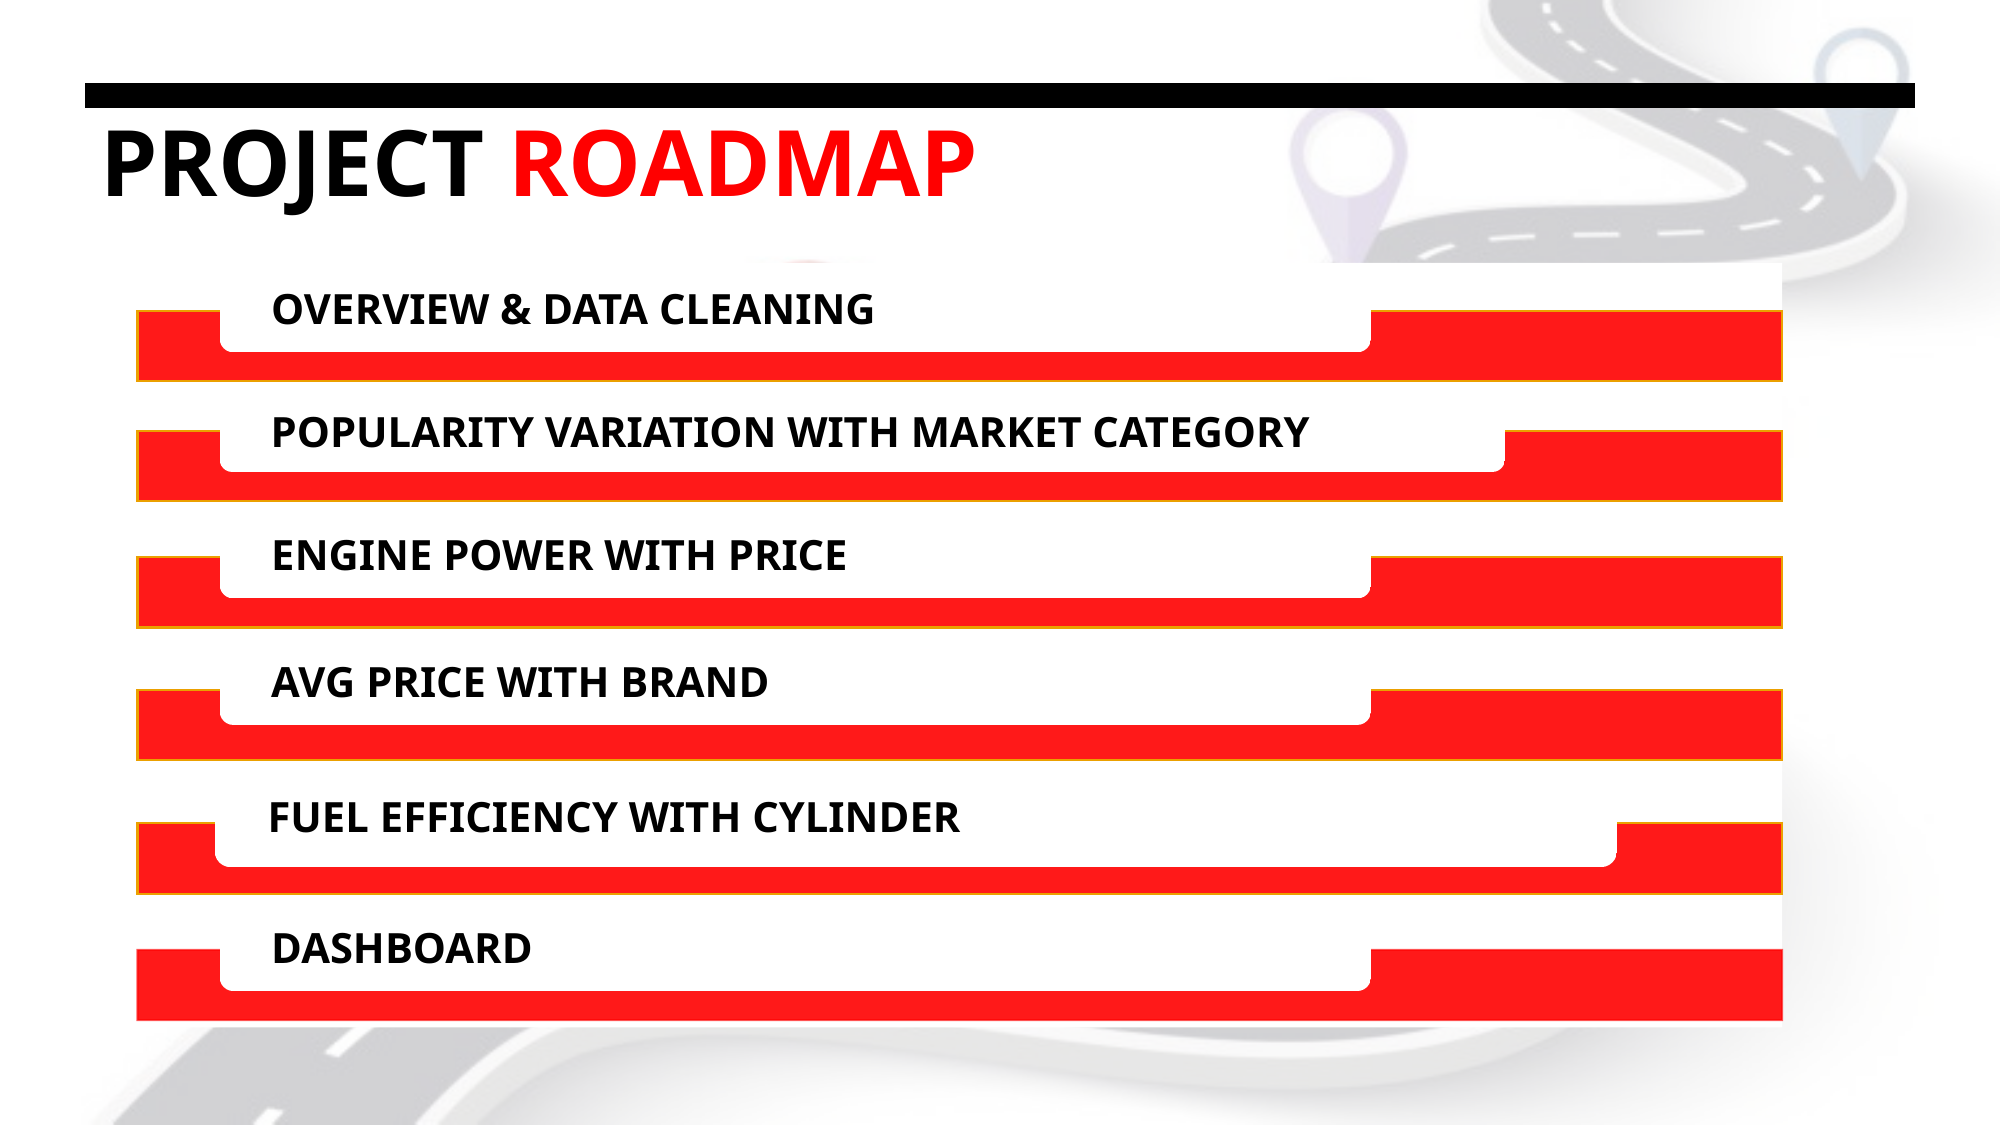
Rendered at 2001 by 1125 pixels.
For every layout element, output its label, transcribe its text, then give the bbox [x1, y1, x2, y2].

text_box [136, 262, 1783, 1028]
title PROJECT ROADMAP [85, 97, 1131, 238]
